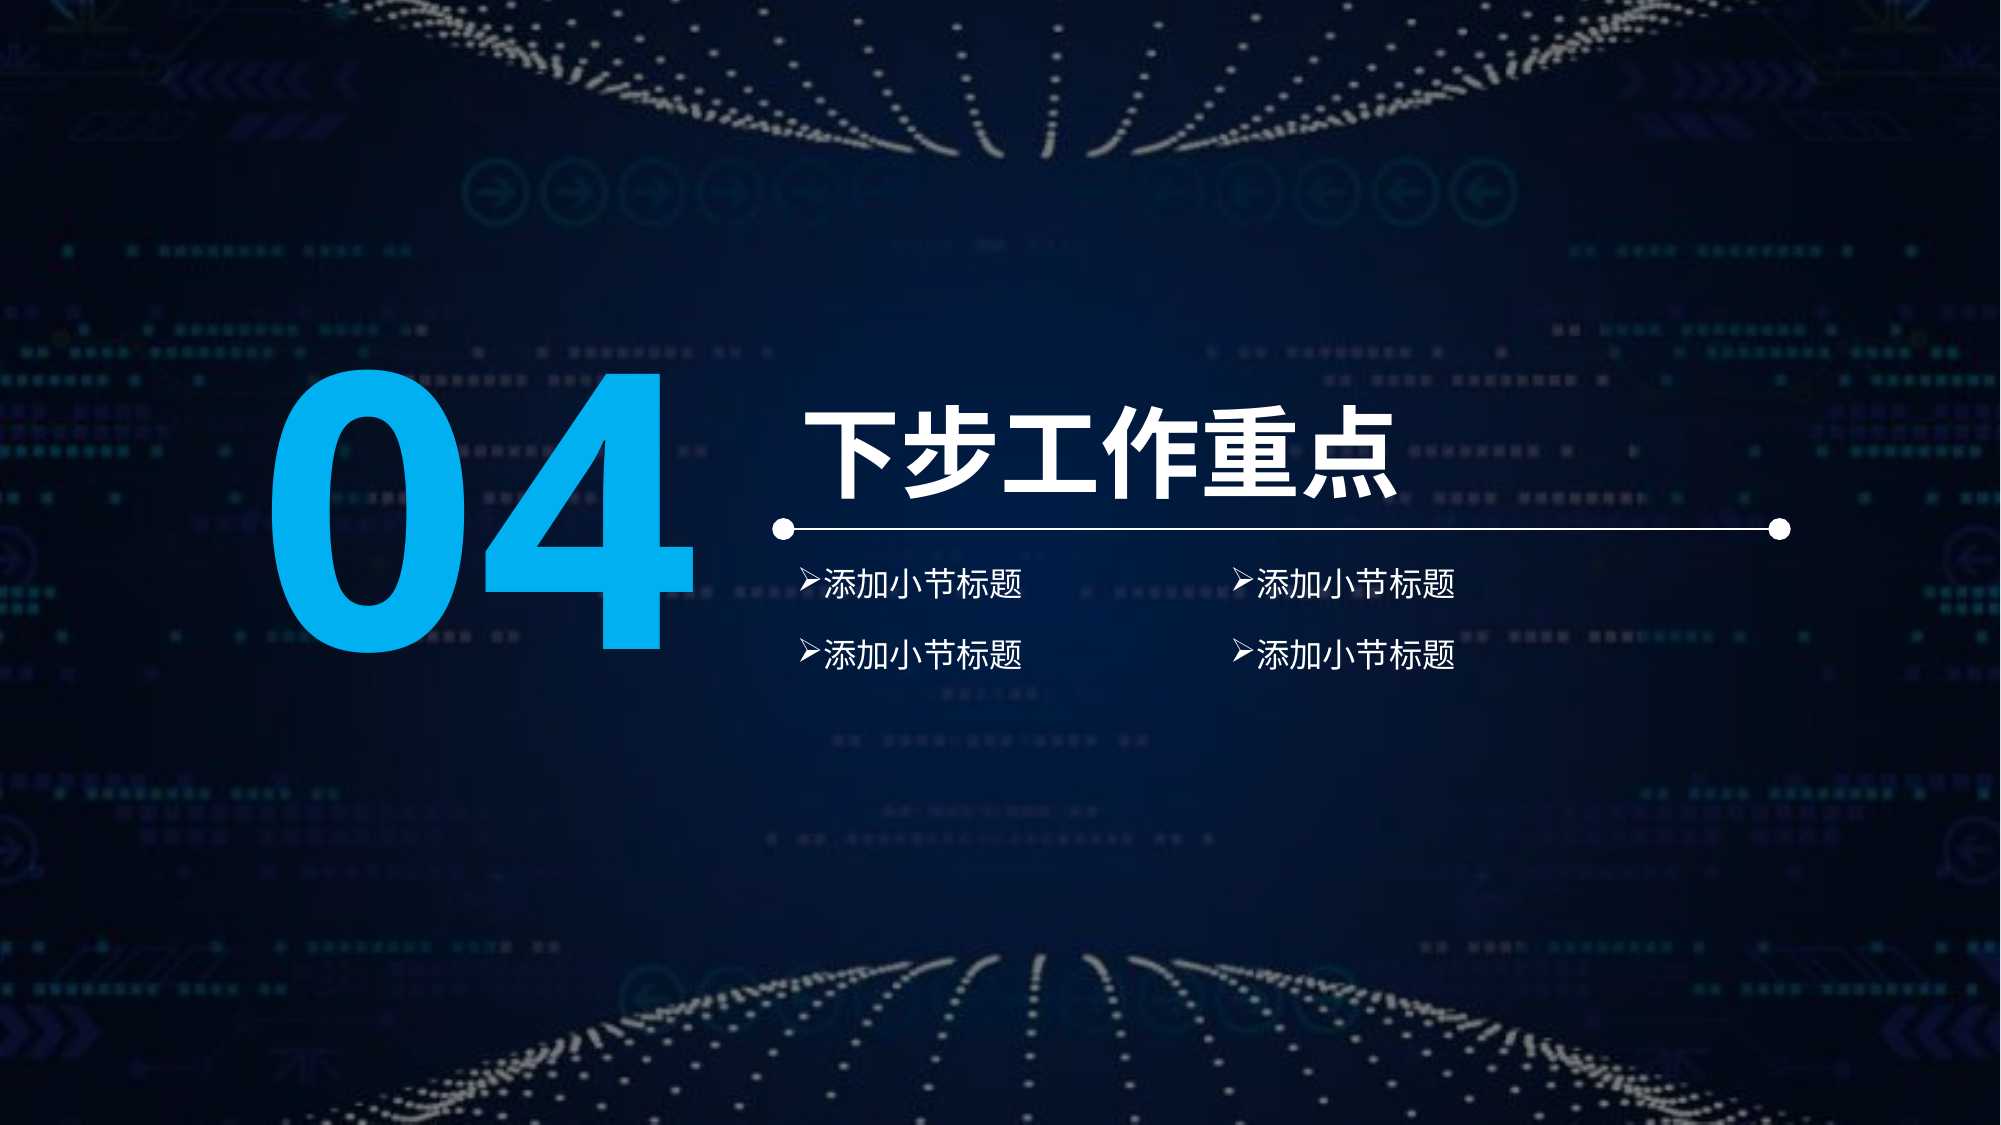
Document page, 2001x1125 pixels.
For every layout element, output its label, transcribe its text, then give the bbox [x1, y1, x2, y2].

text_box 添加小节标题 [793, 627, 1239, 682]
text_box 添加小节标题 [1239, 627, 1673, 682]
text_box 添加小节标题 [1215, 556, 1673, 611]
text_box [774, 519, 1789, 539]
text_box 添加小节标题 [793, 556, 1215, 611]
text_box 下步工作重点 [793, 383, 1629, 518]
picture [0, 0, 2001, 1125]
text_box 04 [165, 256, 793, 734]
